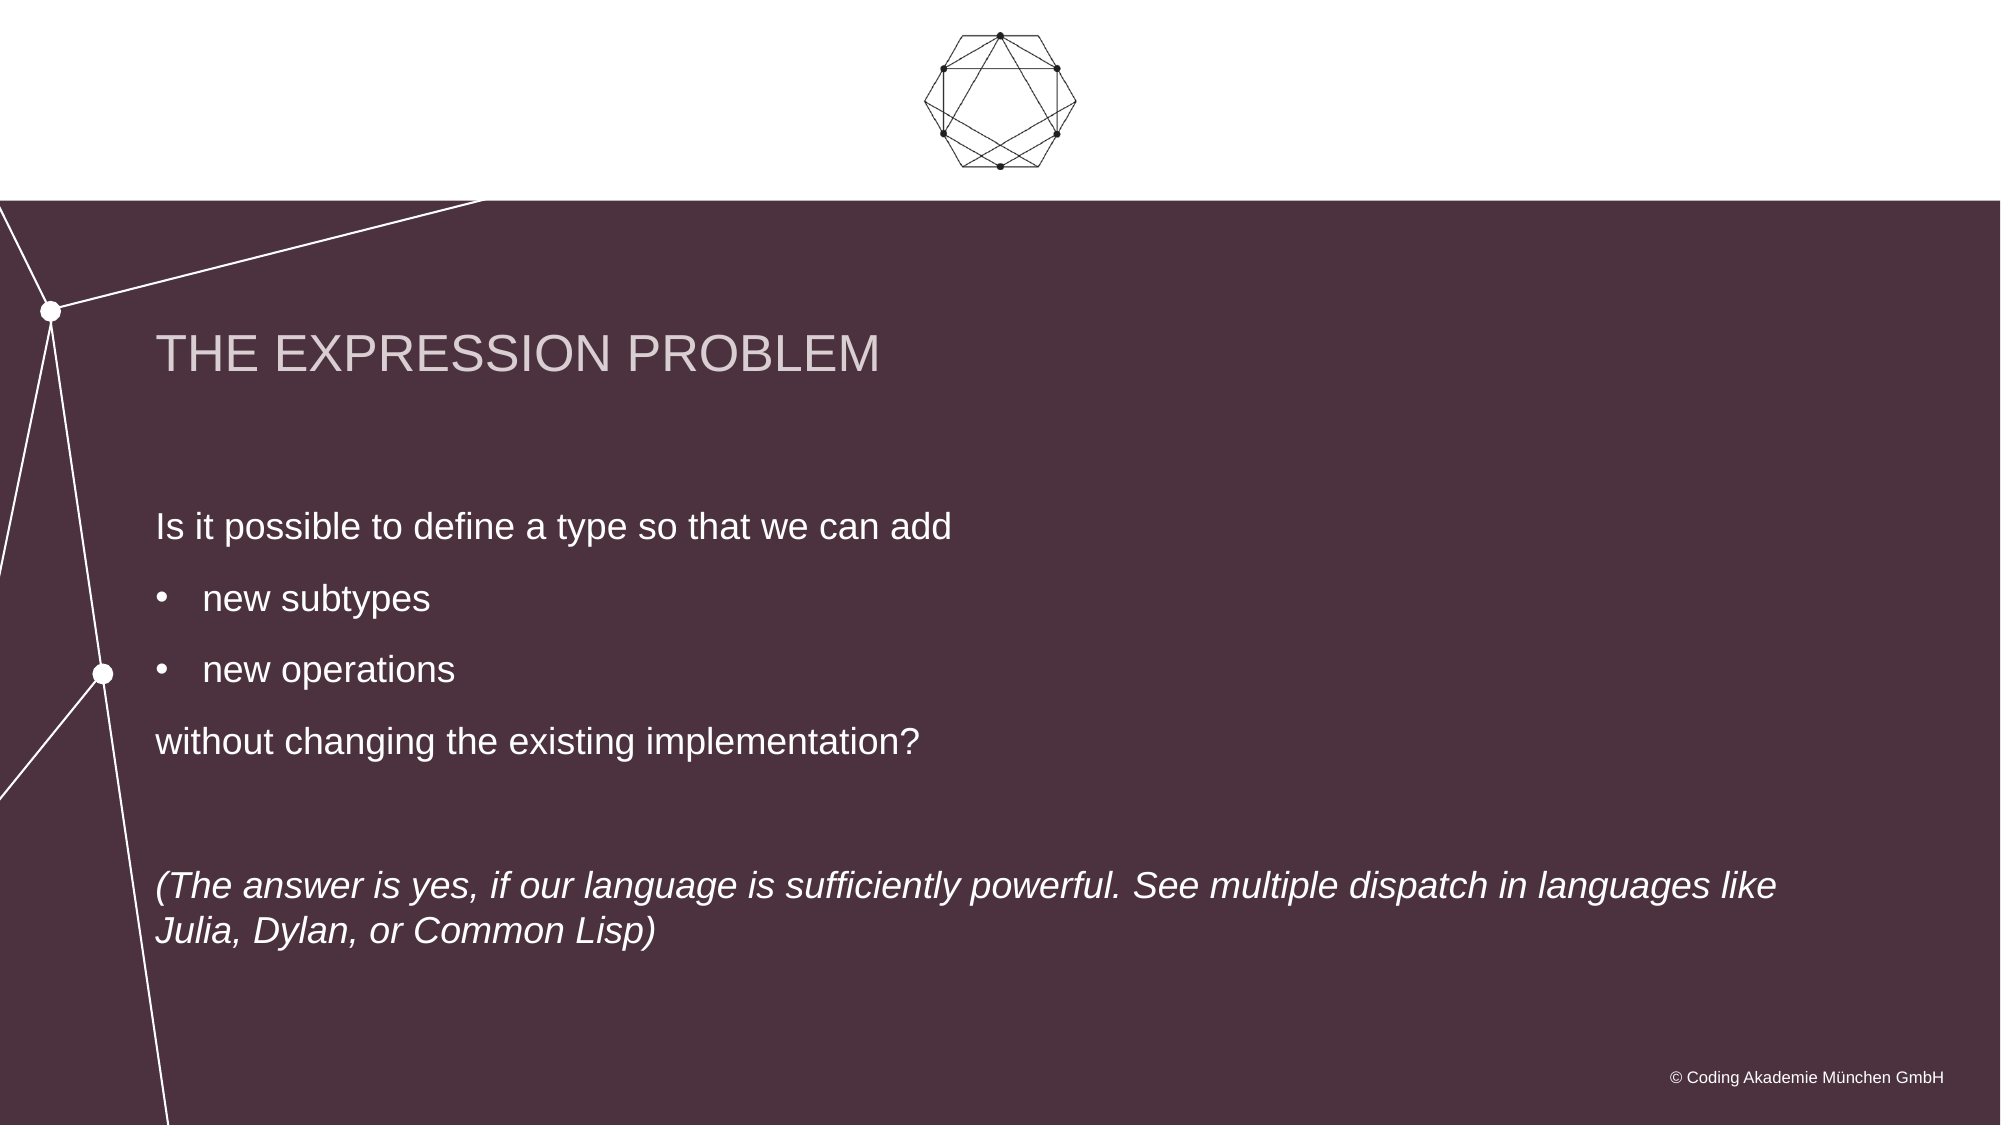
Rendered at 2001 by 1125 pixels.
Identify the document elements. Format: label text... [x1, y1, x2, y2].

title The Expression Problem [155, 319, 1839, 383]
picture [923, 32, 1077, 170]
list Is it possible to define a type so that we can add new subtypes new operations without changing the existing implementation? (The answer is yes, if our language is sufficiently powerful. See multiple dispatch in languages like Julia, Dylan, or Common Lisp) [155, 497, 1839, 1017]
footer © Coding Akademie München GmbH [1354, 1069, 1945, 1088]
